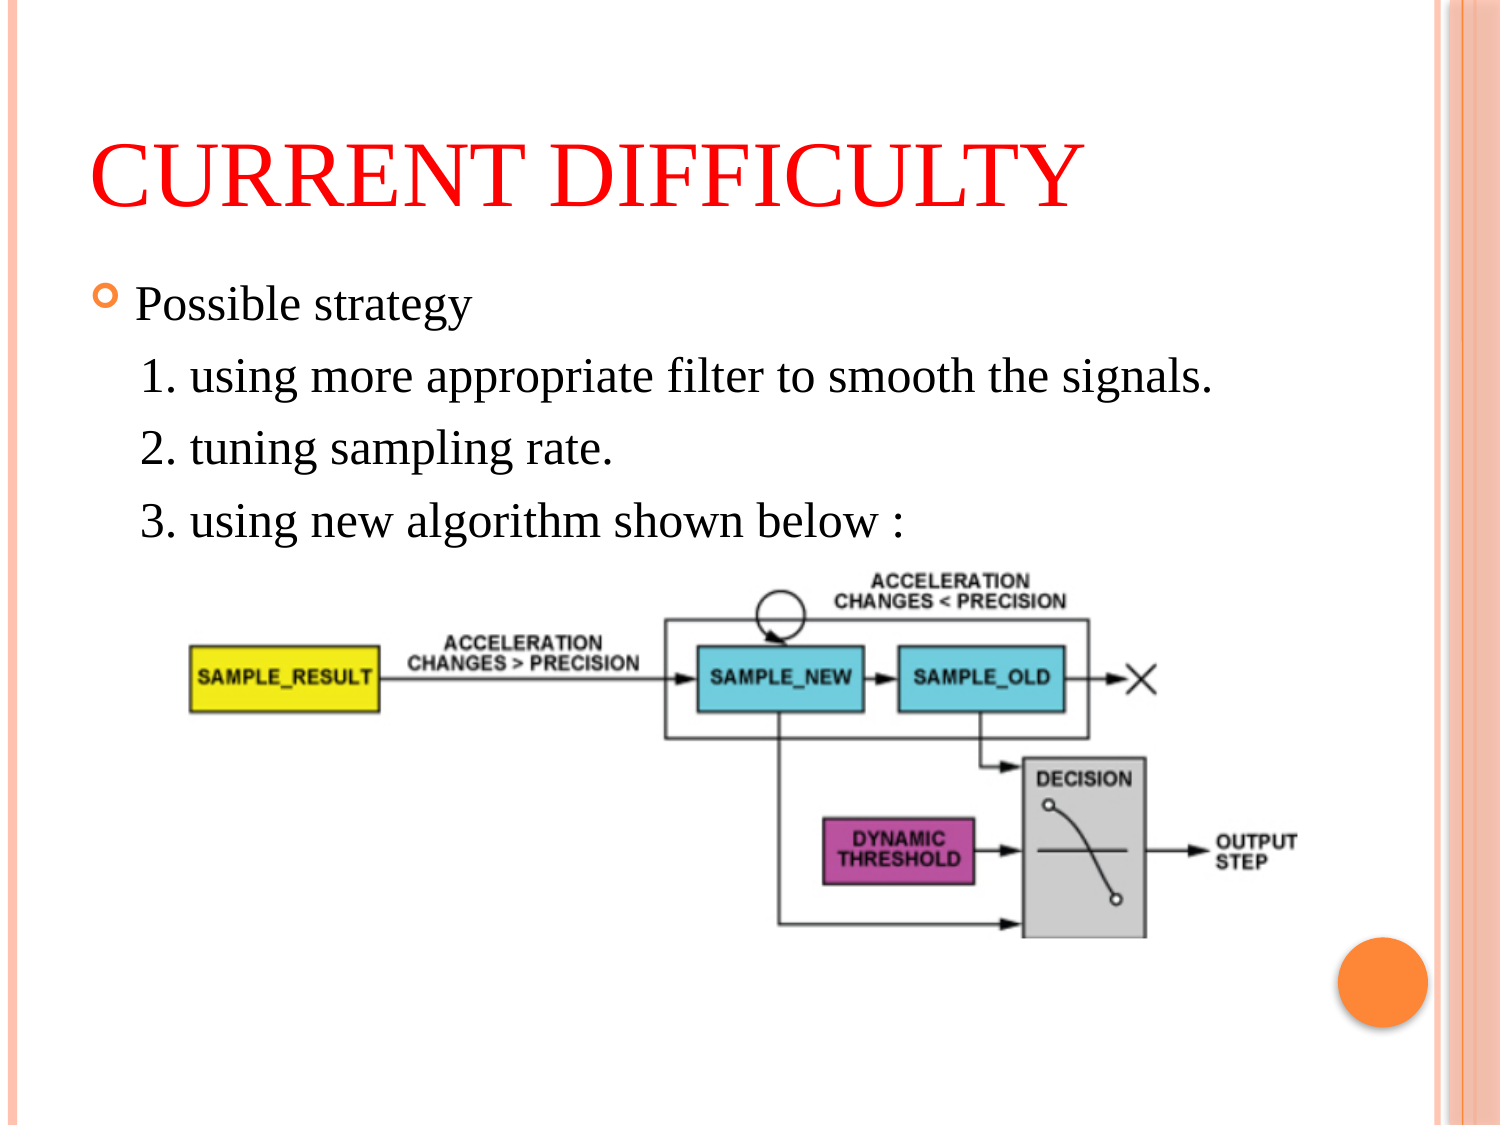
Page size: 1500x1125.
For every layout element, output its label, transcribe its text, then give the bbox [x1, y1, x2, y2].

title Current Difficulty [75, 45, 1300, 233]
list Possible strategy 1. using more appropriate filter to smooth the signals. 2. tuning sampling rate. 3. using new algorithm shown below : [75, 262, 1388, 1035]
picture [158, 550, 1329, 970]
